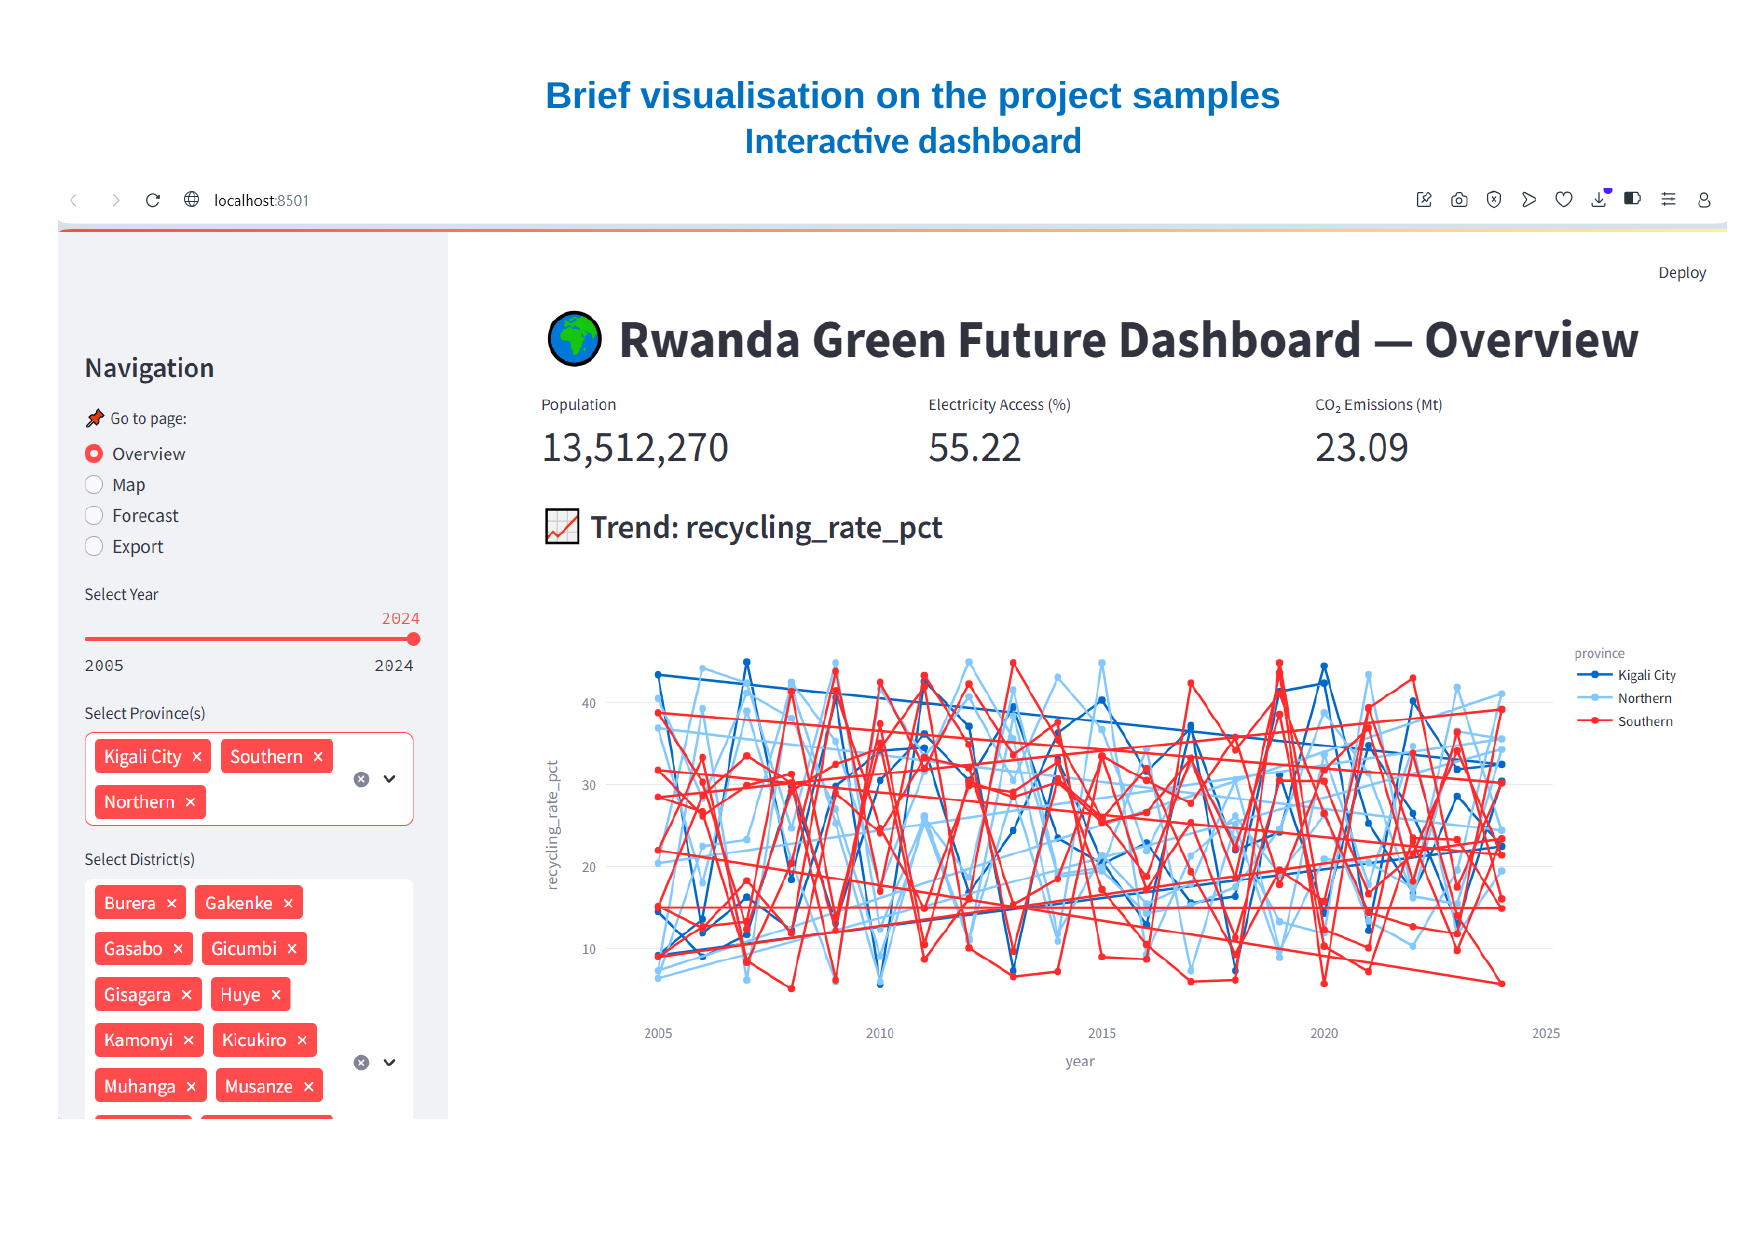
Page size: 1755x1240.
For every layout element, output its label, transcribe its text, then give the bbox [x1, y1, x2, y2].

picture [58, 188, 1727, 1119]
title Brief visualisation on the project samples Interactive dashboard [112, 63, 1715, 169]
